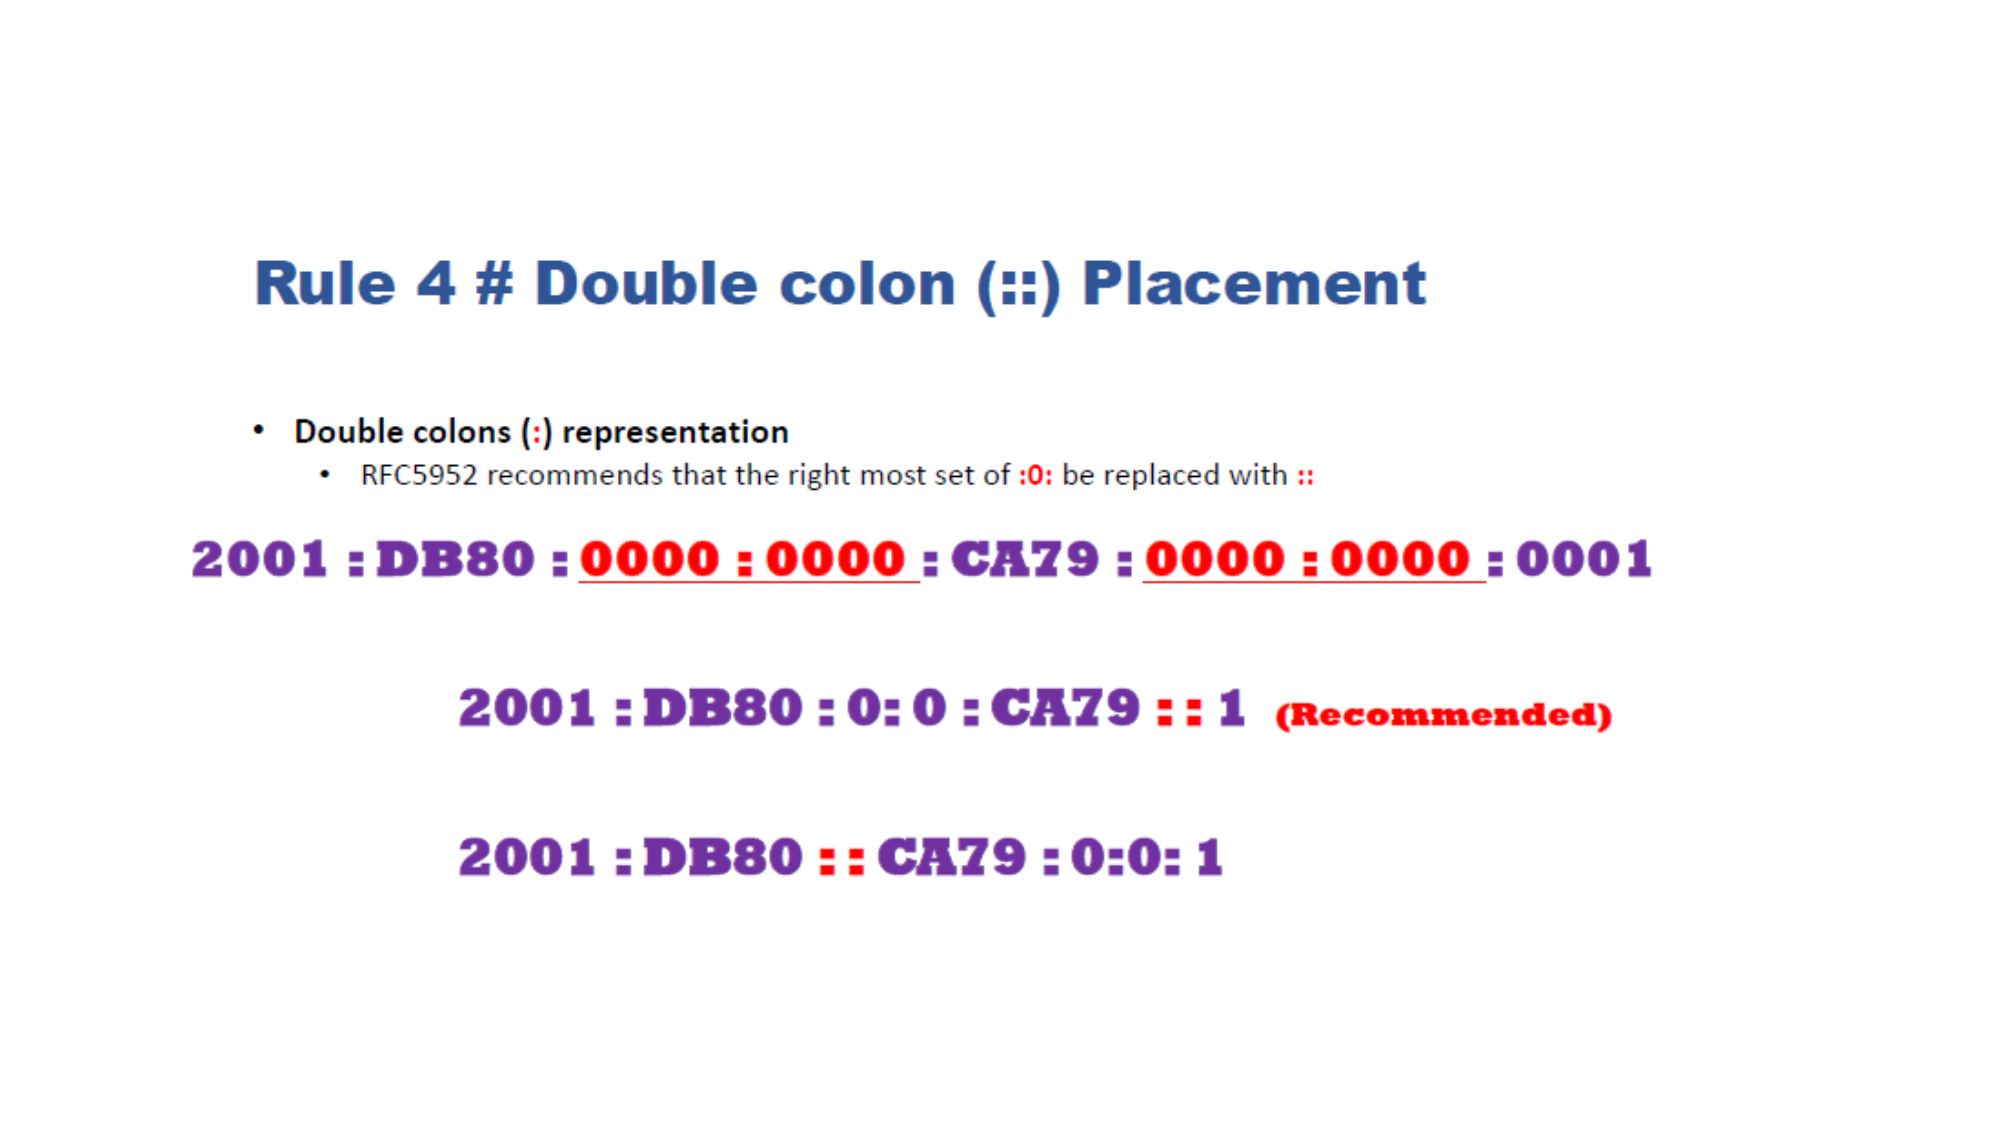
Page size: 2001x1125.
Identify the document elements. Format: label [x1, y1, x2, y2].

list [122, 210, 1718, 946]
